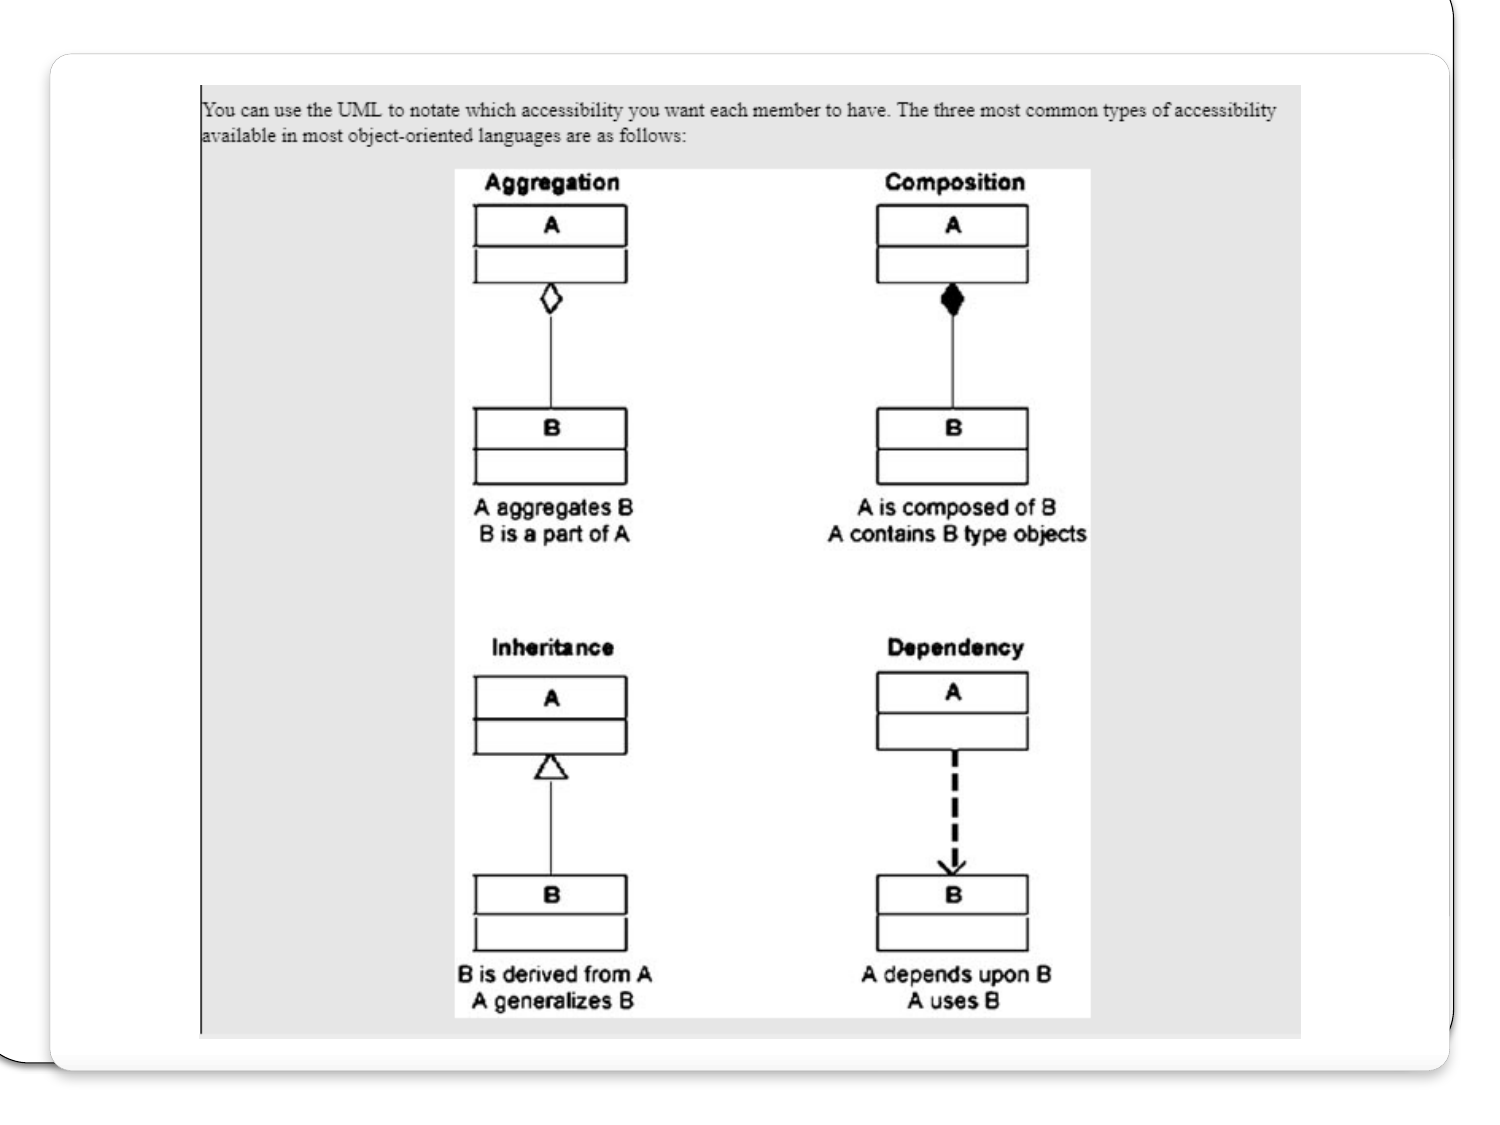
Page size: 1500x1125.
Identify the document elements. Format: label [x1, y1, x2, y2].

picture [199, 85, 1301, 1040]
